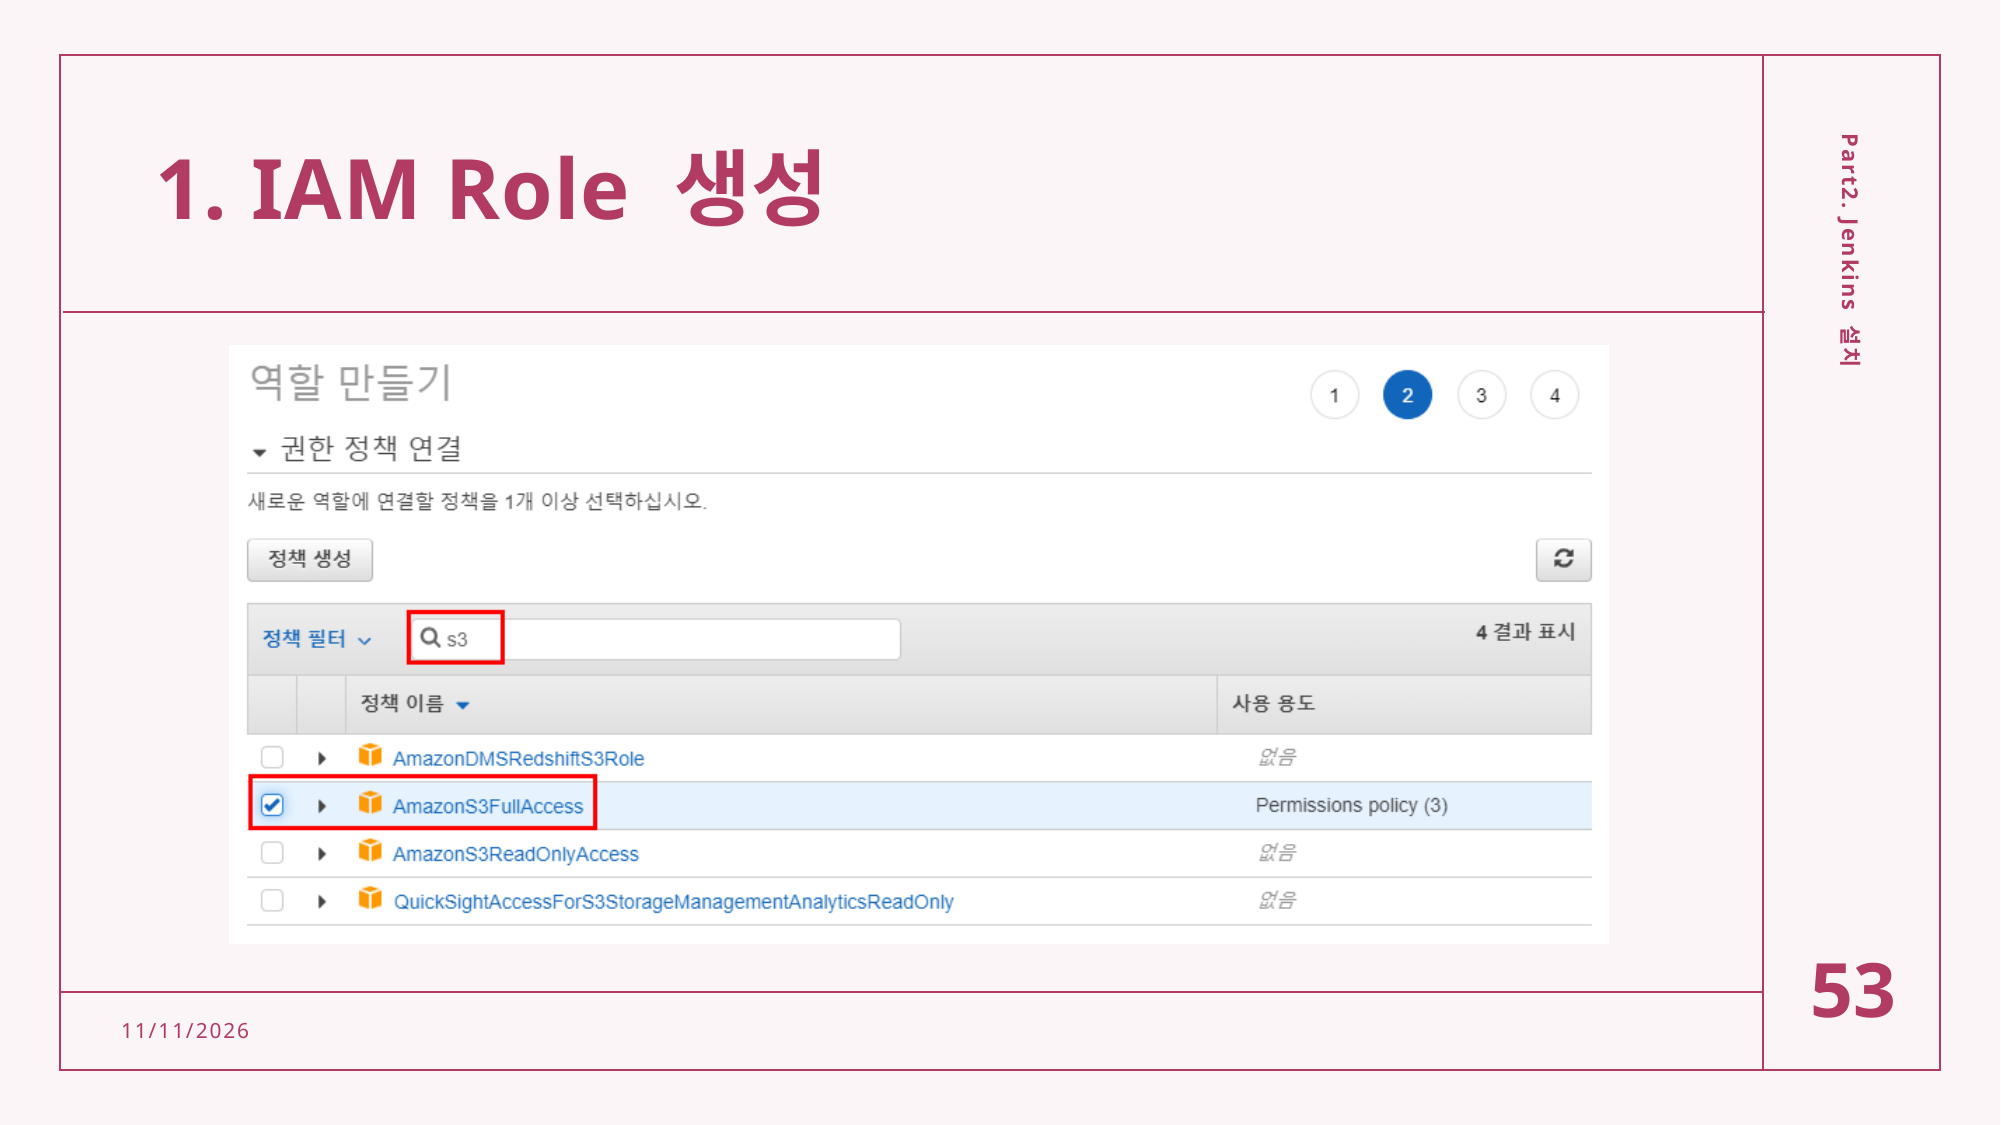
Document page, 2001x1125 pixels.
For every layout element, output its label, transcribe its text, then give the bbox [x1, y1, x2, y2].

slide_number 53 [1775, 930, 1932, 1055]
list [229, 345, 1609, 944]
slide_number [103, 1007, 621, 1055]
footer Part2. Jenkins 설치 [1822, 115, 1883, 791]
title 1. IAM Role 생성 [137, 89, 1701, 294]
